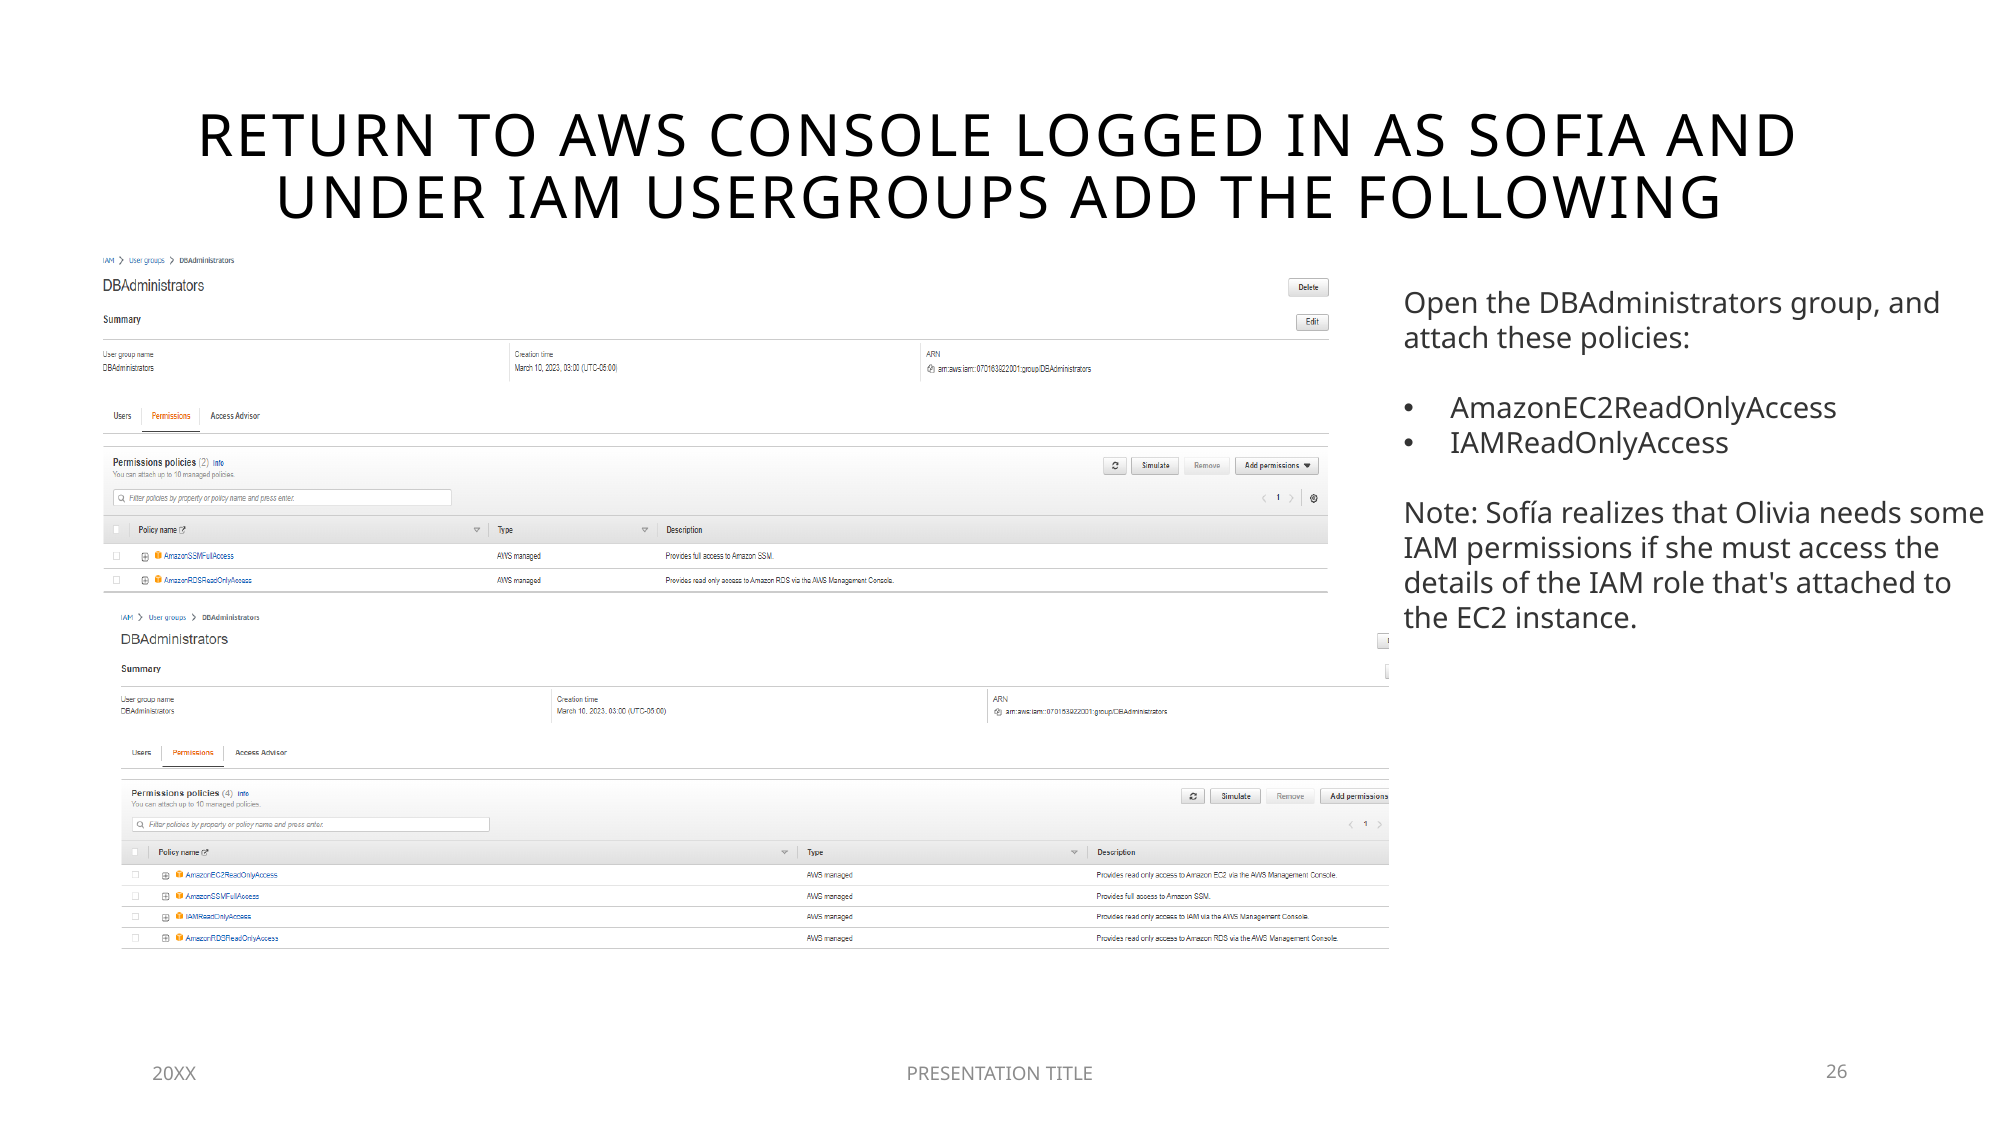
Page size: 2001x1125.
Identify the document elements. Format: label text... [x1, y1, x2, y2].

footer PRESENTATION TITLE [662, 1042, 1338, 1103]
text_box Open the DBAdministrators group, and attach these policies: AmazonEC2ReadOnlyAccess IAMReadOnlyAccess Note: Sofía realizes that Olivia needs some IAM permissions if she must access the details of the IAM role that's attached to the EC2 instance. [1388, 277, 2000, 642]
slide_number 26 [1412, 1042, 1863, 1103]
title RETURN TO AWS CONSOLE LOGGED IN AS SOFIA AND UNDER IAM USERGROUPS ADD THE FOLLOWING [137, 59, 1863, 278]
slide_number 20XX [137, 1042, 588, 1103]
picture [98, 249, 1389, 956]
